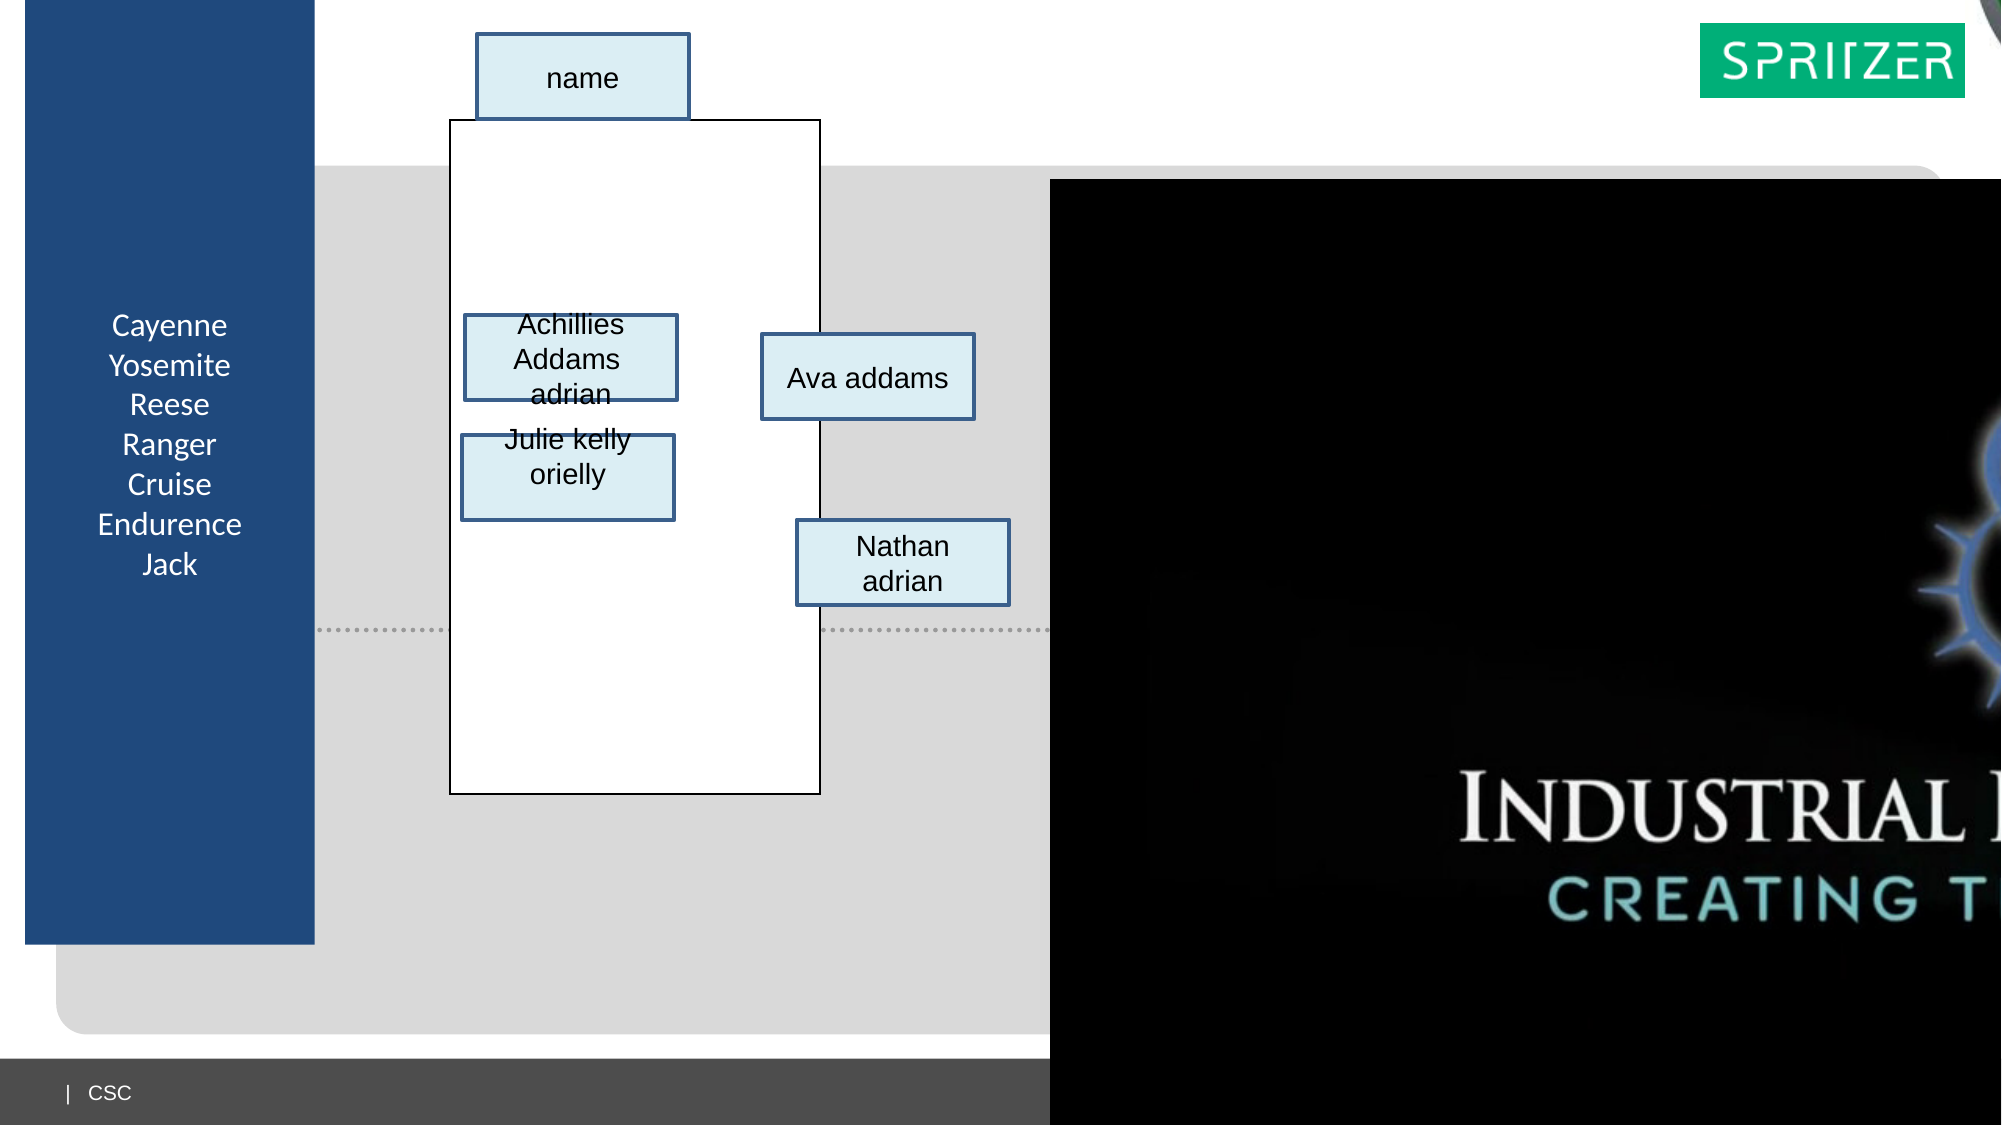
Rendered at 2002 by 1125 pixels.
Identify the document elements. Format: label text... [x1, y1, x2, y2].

text_box Julie kelly orielly [461, 434, 675, 521]
text_box Nathan adrian [796, 519, 1010, 605]
text_box [449, 120, 821, 795]
picture [1700, 0, 2001, 126]
text_box Cayenne Yosemite Reese Ranger Cruise Endurence Jack [25, 0, 315, 945]
picture [1049, 179, 2001, 1125]
text_box Ava addams [761, 334, 975, 420]
text_box Achillies Addams adrian [464, 314, 678, 401]
text_box name [476, 34, 690, 120]
